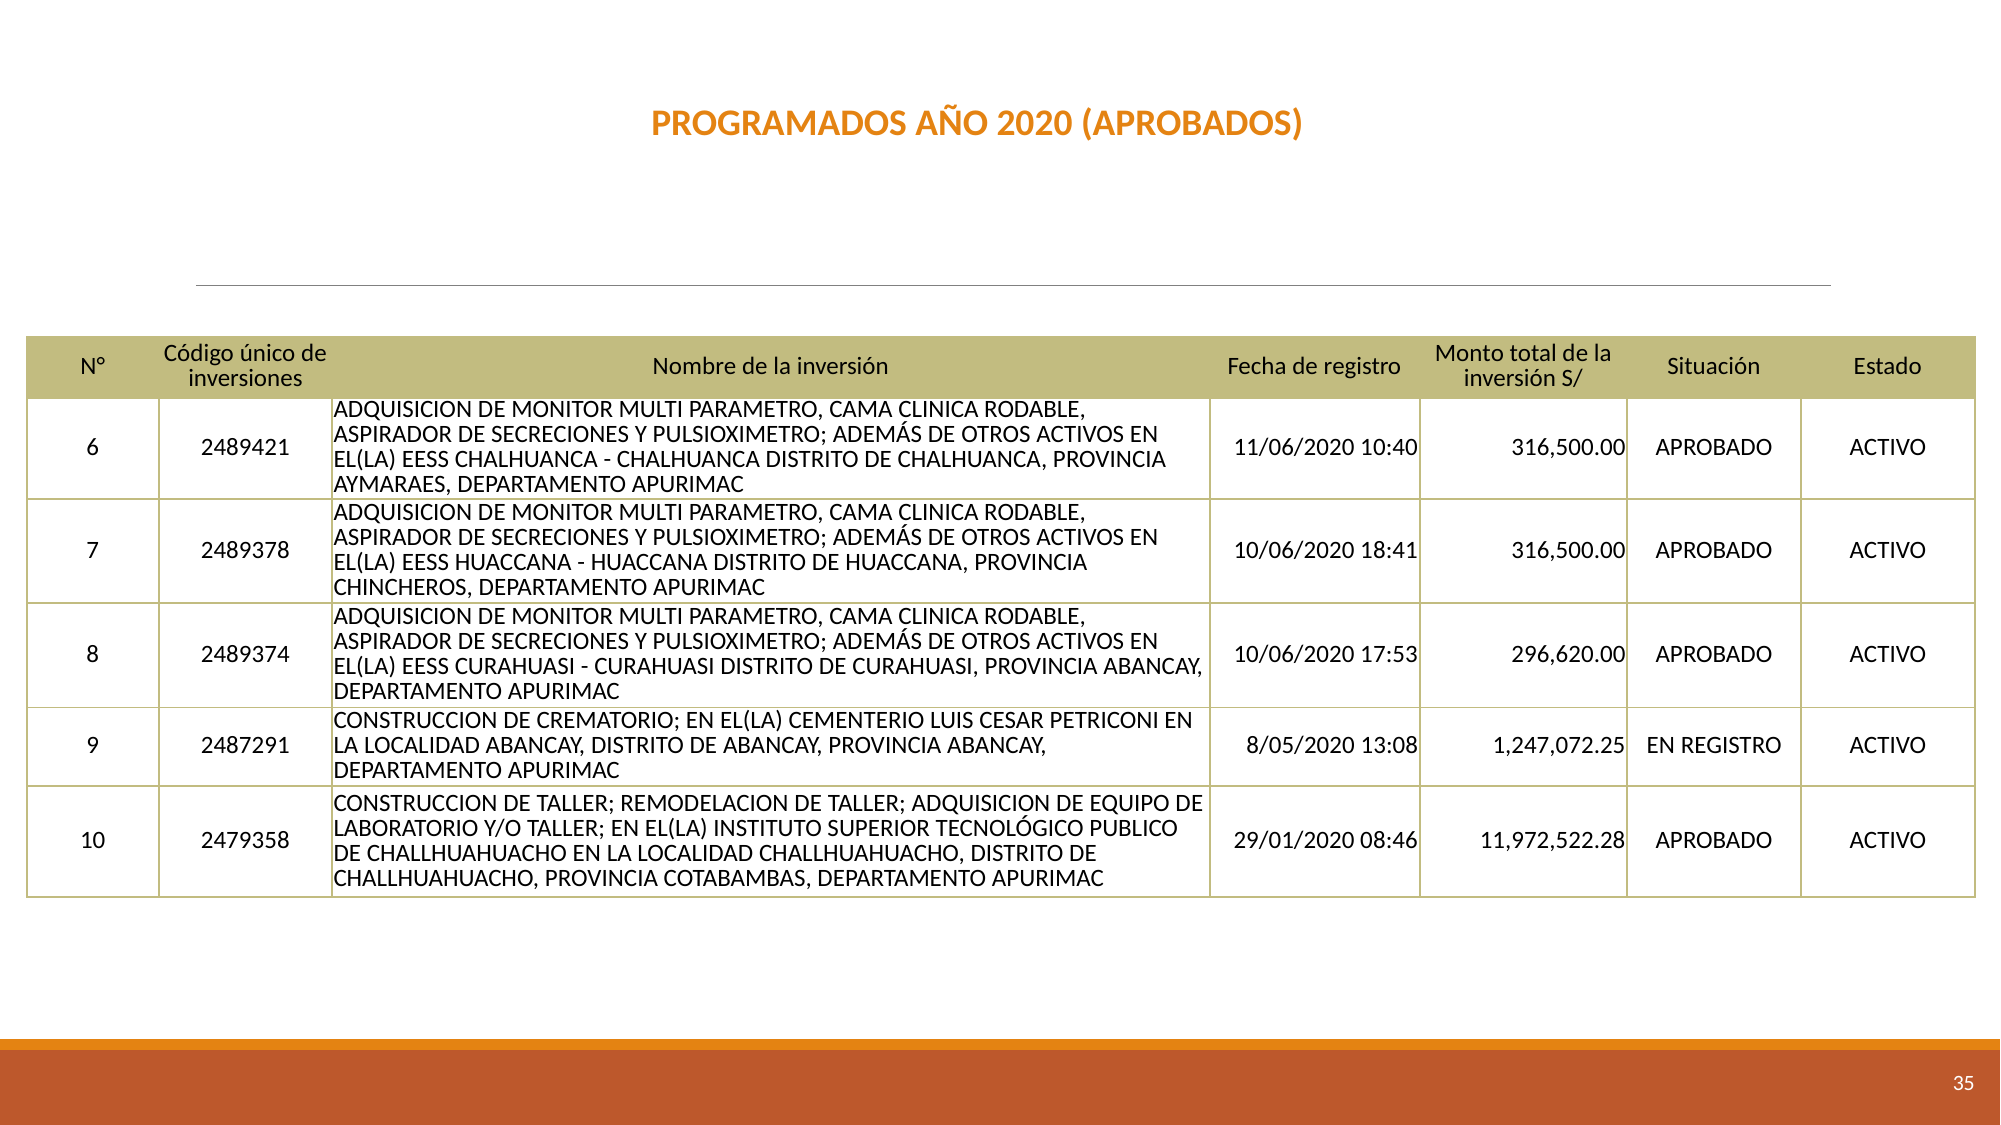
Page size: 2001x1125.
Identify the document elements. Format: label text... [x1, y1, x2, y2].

table_header Nombre de la inversión [333, 338, 1209, 397]
table_cell APROBADO [1628, 399, 1800, 498]
table_cell ADQUISICION DE MONITOR MULTI PARAMETRO, CAMA CLINICA RODABLE, ASPIRADOR DE SECRECIONES Y PULSIOXIMETRO; ADEMÁS DE OTROS ACTIVOS EN EL(LA) EESS CHALHUANCA - CHALHUANCA DISTRITO DE CHALHUANCA, PROVINCIA AYMARAES, DEPARTAMENTO APURIMAC [333, 399, 1209, 498]
table_cell ACTIVO [1802, 604, 1974, 707]
text_box PROGRAMADOS AÑO 2020 (APROBADOS) [475, 90, 1480, 151]
table_cell 7 [28, 500, 158, 602]
table_cell EN REGISTRO [1628, 708, 1800, 785]
table_cell ADQUISICION DE MONITOR MULTI PARAMETRO, CAMA CLINICA RODABLE, ASPIRADOR DE SECRECIONES Y PULSIOXIMETRO; ADEMÁS DE OTROS ACTIVOS EN EL(LA) EESS HUACCANA - HUACCANA DISTRITO DE HUACCANA, PROVINCIA CHINCHEROS, DEPARTAMENTO APURIMAC [333, 500, 1209, 602]
table_header Situación [1628, 338, 1800, 397]
table_cell 1,247,072.25 [1421, 708, 1626, 785]
table_cell ACTIVO [1802, 787, 1974, 896]
table_cell ADQUISICION DE MONITOR MULTI PARAMETRO, CAMA CLINICA RODABLE, ASPIRADOR DE SECRECIONES Y PULSIOXIMETRO; ADEMÁS DE OTROS ACTIVOS EN EL(LA) EESS CURAHUASI - CURAHUASI DISTRITO DE CURAHUASI, PROVINCIA ABANCAY, DEPARTAMENTO APURIMAC [333, 604, 1209, 707]
table_cell 29/01/2020 08:46 [1211, 787, 1419, 896]
table_header Código único de inversiones [160, 338, 331, 397]
table_cell 2489421 [160, 399, 331, 498]
table_cell 9 [28, 708, 158, 785]
table_cell APROBADO [1628, 787, 1800, 896]
table_cell 6 [28, 399, 158, 498]
table_cell 2487291 [160, 708, 331, 785]
table_cell CONSTRUCCION DE CREMATORIO; EN EL(LA) CEMENTERIO LUIS CESAR PETRICONI EN LA LOCALIDAD ABANCAY, DISTRITO DE ABANCAY, PROVINCIA ABANCAY, DEPARTAMENTO APURIMAC [333, 708, 1209, 785]
table_cell 2479358 [160, 787, 331, 896]
table_header Monto total de la inversión S/ [1421, 338, 1626, 397]
table_cell APROBADO [1628, 500, 1800, 602]
table_cell 2489378 [160, 500, 331, 602]
table_cell CONSTRUCCION DE TALLER; REMODELACION DE TALLER; ADQUISICION DE EQUIPO DE LABORATORIO Y/O TALLER; EN EL(LA) INSTITUTO SUPERIOR TECNOLÓGICO PUBLICO DE CHALLHUAHUACHO EN LA LOCALIDAD CHALLHUAHUACHO, DISTRITO DE CHALLHUAHUACHO, PROVINCIA COTABAMBAS, DEPARTAMENTO APURIMAC [333, 787, 1209, 896]
table_cell 2489374 [160, 604, 331, 707]
table_cell 316,500.00 [1421, 399, 1626, 498]
table_cell 296,620.00 [1421, 604, 1626, 707]
table_header Fecha de registro [1211, 338, 1419, 397]
table_cell ACTIVO [1802, 500, 1974, 602]
table_cell 10/06/2020 17:53 [1211, 604, 1419, 707]
table_cell ACTIVO [1802, 399, 1974, 498]
table_cell 8/05/2020 13:08 [1211, 708, 1419, 785]
table_cell APROBADO [1628, 604, 1800, 707]
slide_number 35 [1854, 1038, 1975, 1125]
table_header N° [28, 338, 158, 397]
table_cell 11,972,522.28 [1421, 787, 1626, 896]
table_cell 10 [28, 787, 158, 896]
table_cell ACTIVO [1802, 708, 1974, 785]
table_cell 316,500.00 [1421, 500, 1626, 602]
table_cell 11/06/2020 10:40 [1211, 399, 1419, 498]
table_header Estado [1802, 338, 1974, 397]
table_cell 10/06/2020 18:41 [1211, 500, 1419, 602]
table_cell 8 [28, 604, 158, 707]
